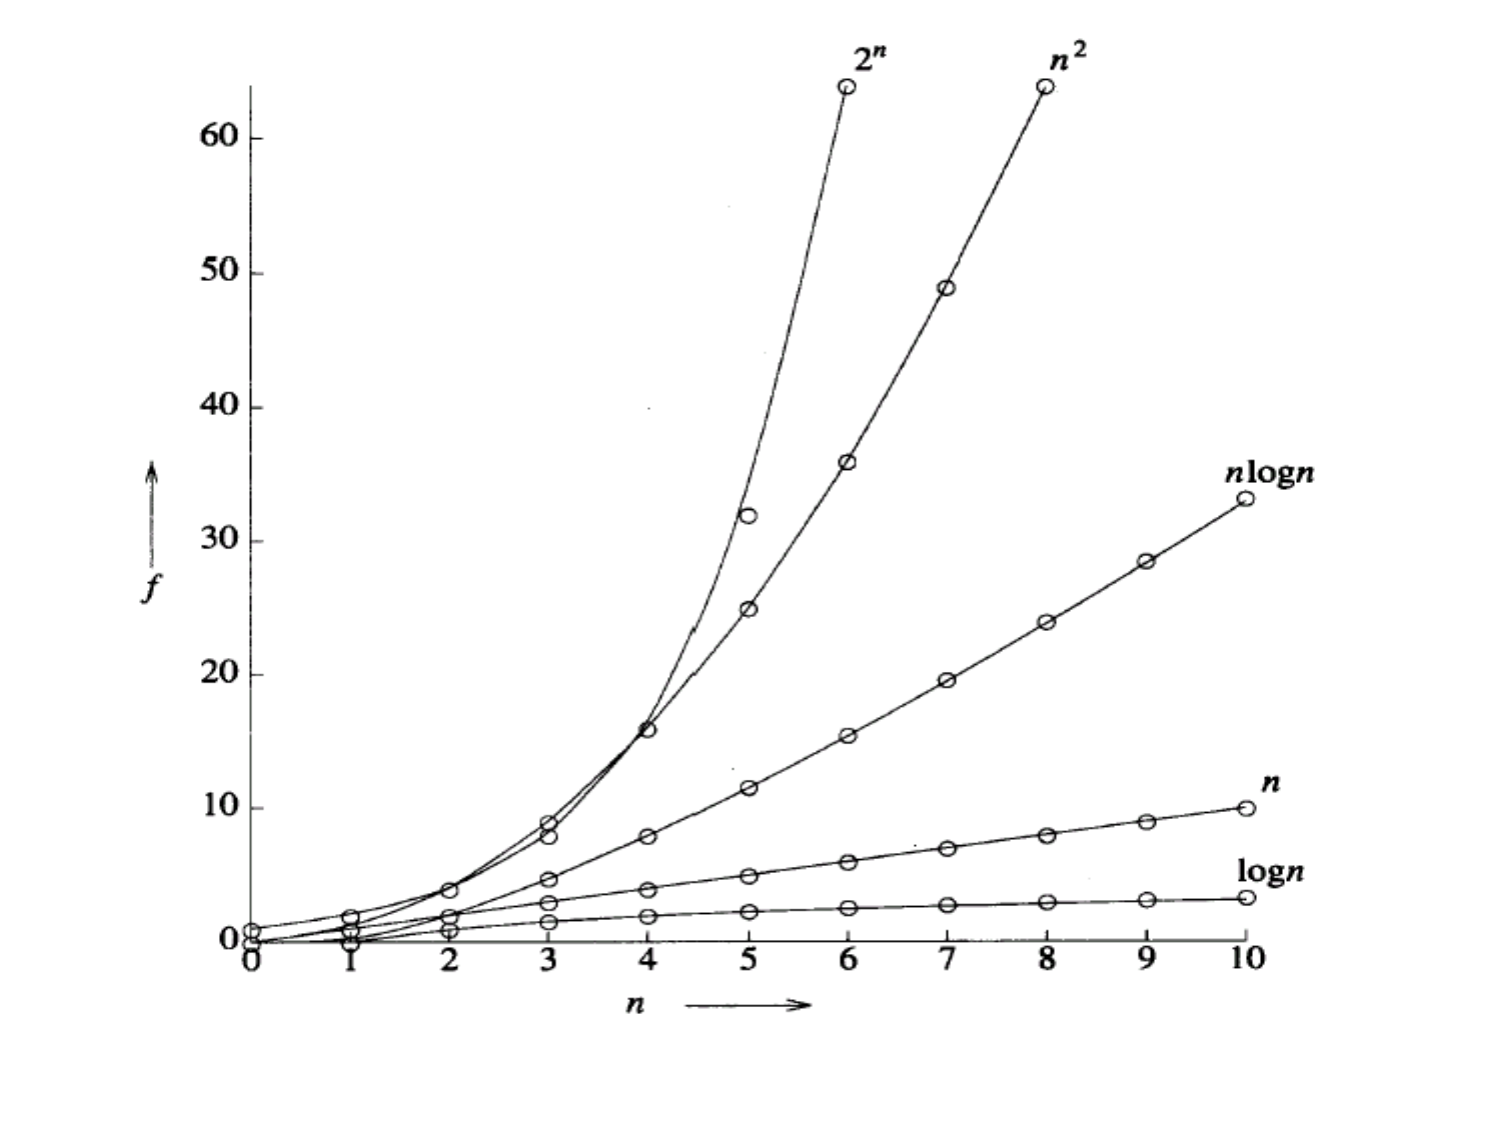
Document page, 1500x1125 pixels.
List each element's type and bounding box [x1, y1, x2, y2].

text_box [111, 18, 1341, 1060]
